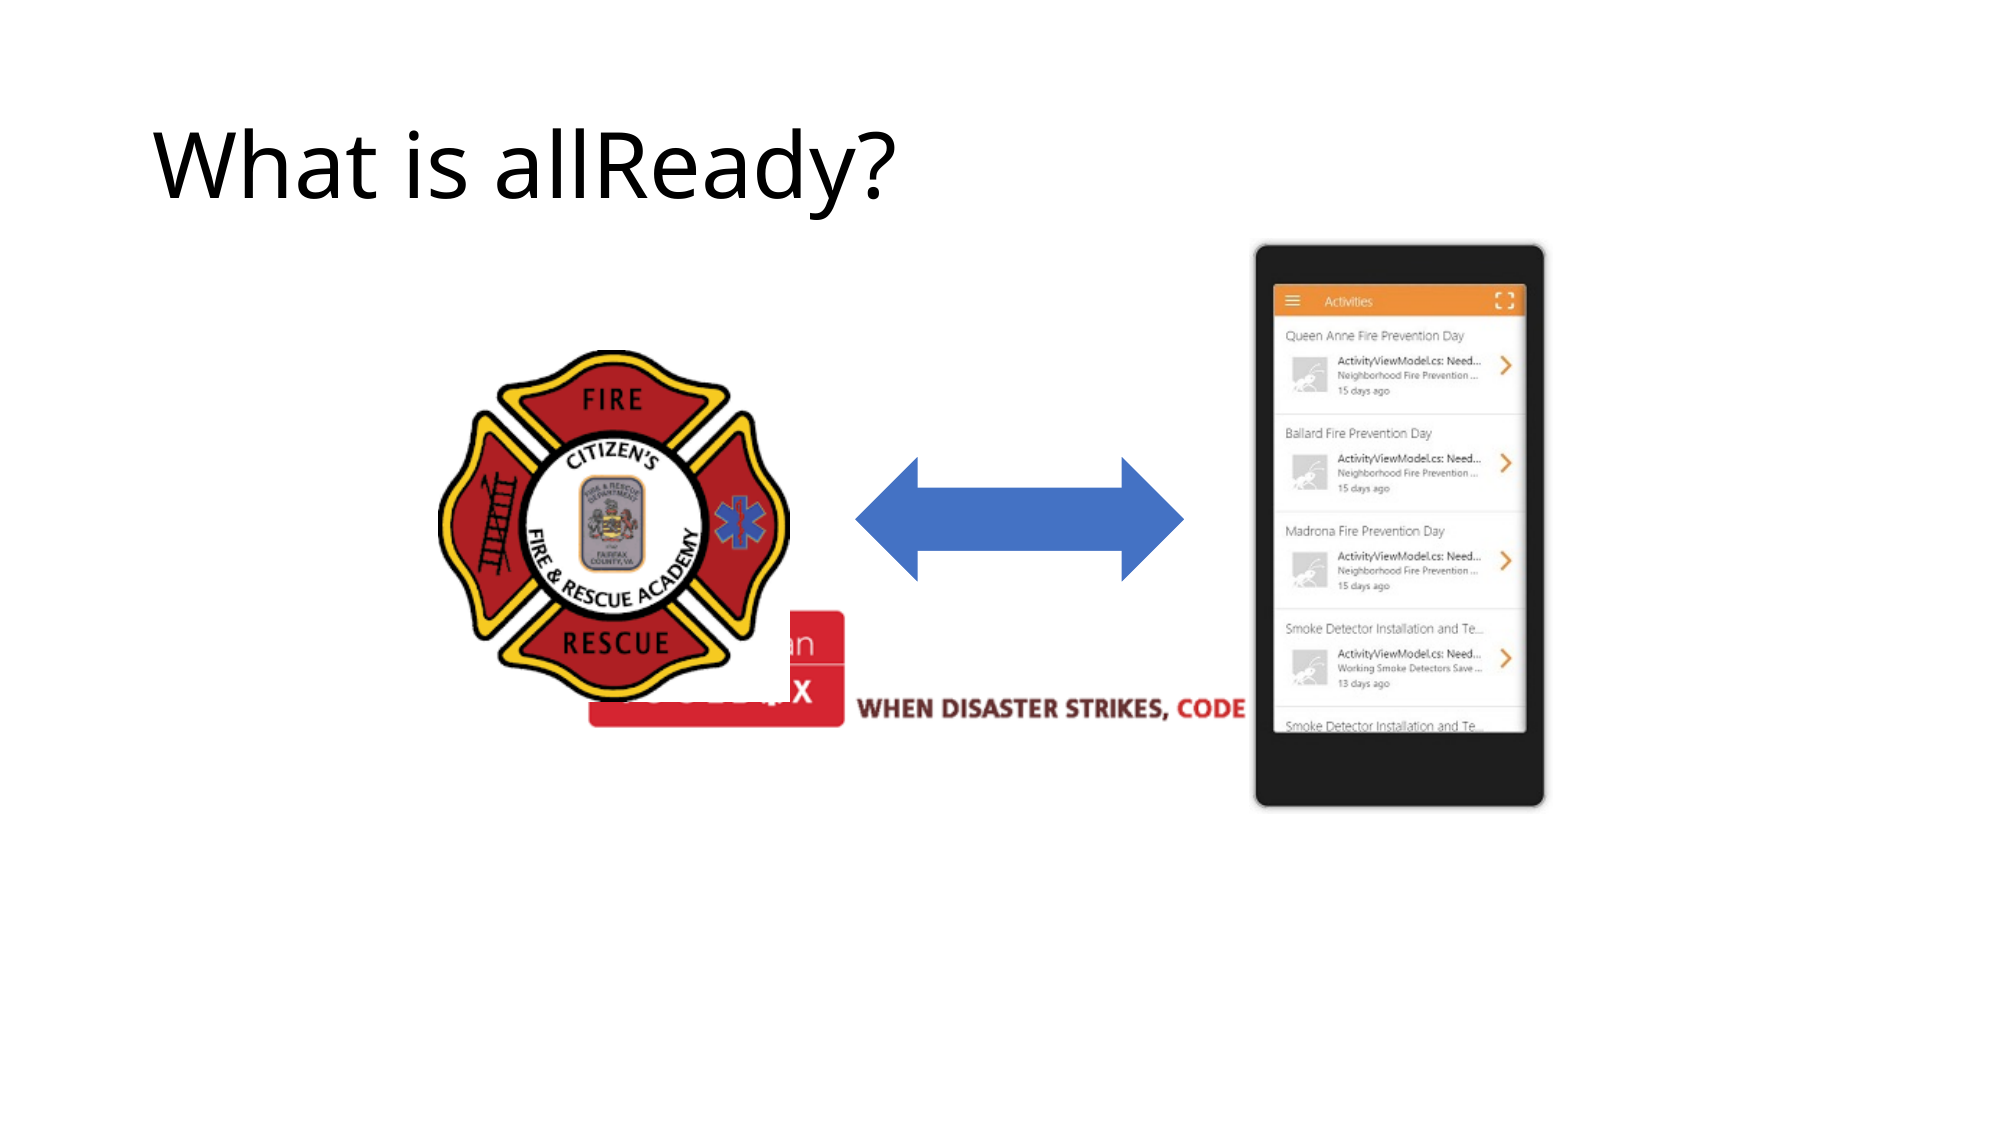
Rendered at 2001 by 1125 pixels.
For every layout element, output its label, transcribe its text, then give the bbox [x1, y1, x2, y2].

text_box [850, 448, 1189, 582]
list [587, 582, 1249, 731]
title What is allReady? [137, 59, 1863, 278]
picture [1249, 238, 1553, 814]
picture [438, 350, 790, 702]
